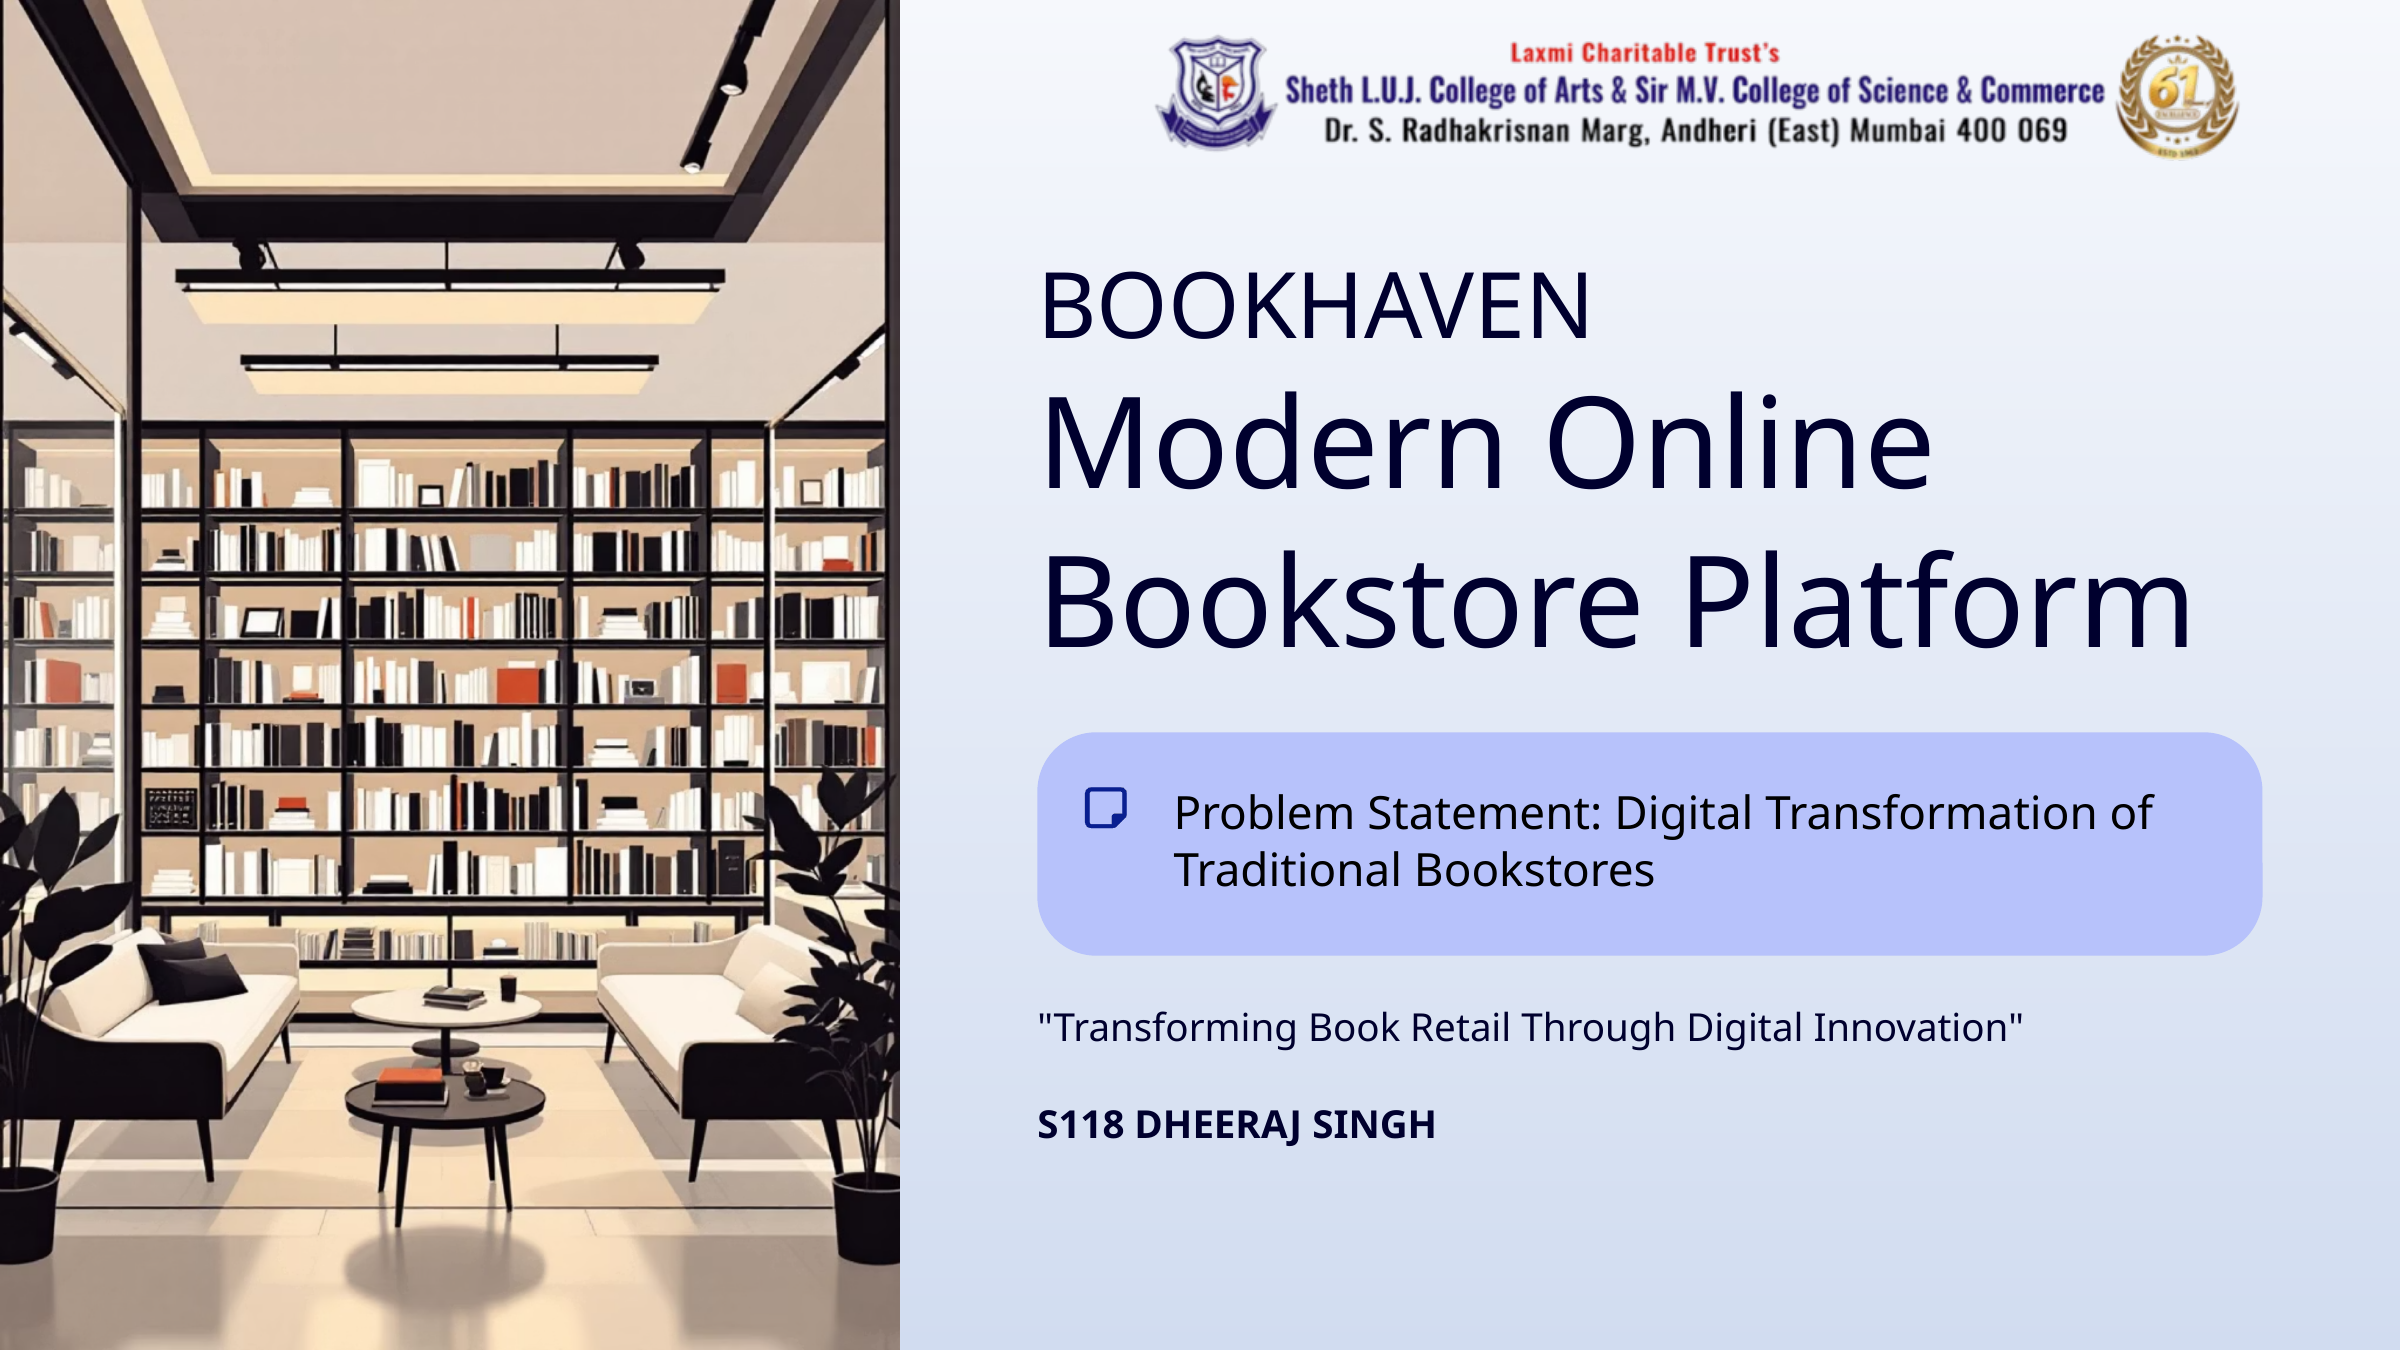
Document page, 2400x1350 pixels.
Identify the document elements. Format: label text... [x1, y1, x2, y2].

picture [0, 0, 900, 1350]
picture [1076, 784, 1135, 831]
text_box [1037, 732, 2263, 956]
text_box Problem Statement: Digital Transformation of Traditional Bookstores [1173, 781, 2224, 897]
text_box S118 DHEERAJ SINGH [1037, 1084, 2263, 1147]
picture [1151, 0, 2246, 225]
text_box Modern Online Bookstore Platform [1037, 354, 2263, 674]
text_box BOOKHAVEN [1037, 242, 1962, 354]
text_box "Transforming Book Retail Through Digital Innovation" [1037, 986, 2263, 1050]
